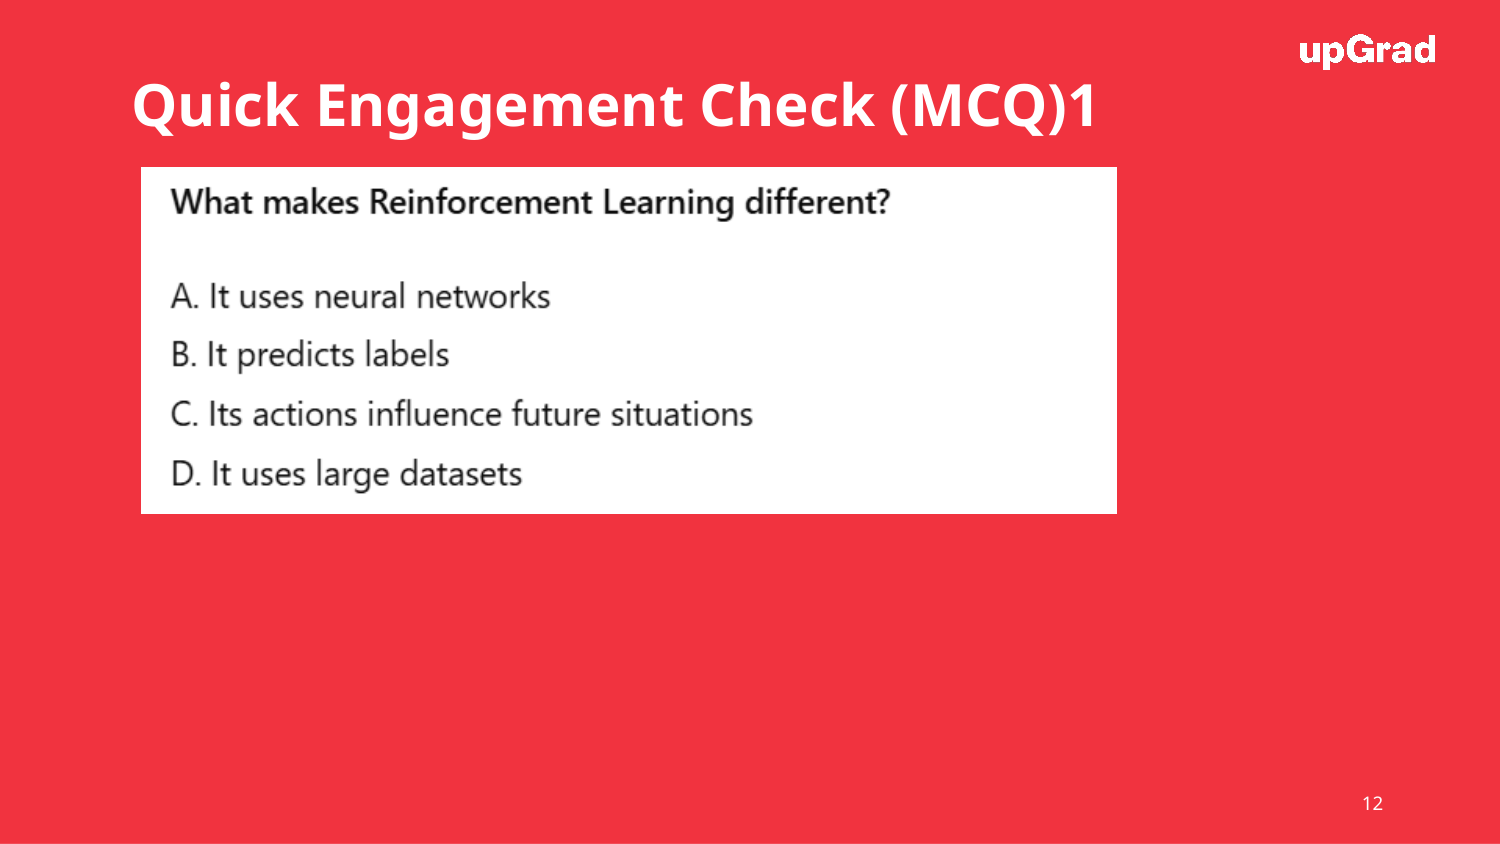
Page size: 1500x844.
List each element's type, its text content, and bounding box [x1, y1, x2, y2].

picture [1300, 34, 1435, 70]
text_box Quick Engagement Check (MCQ)1 [116, 61, 1243, 147]
slide_number 12 [1060, 782, 1399, 827]
picture [141, 167, 1118, 514]
